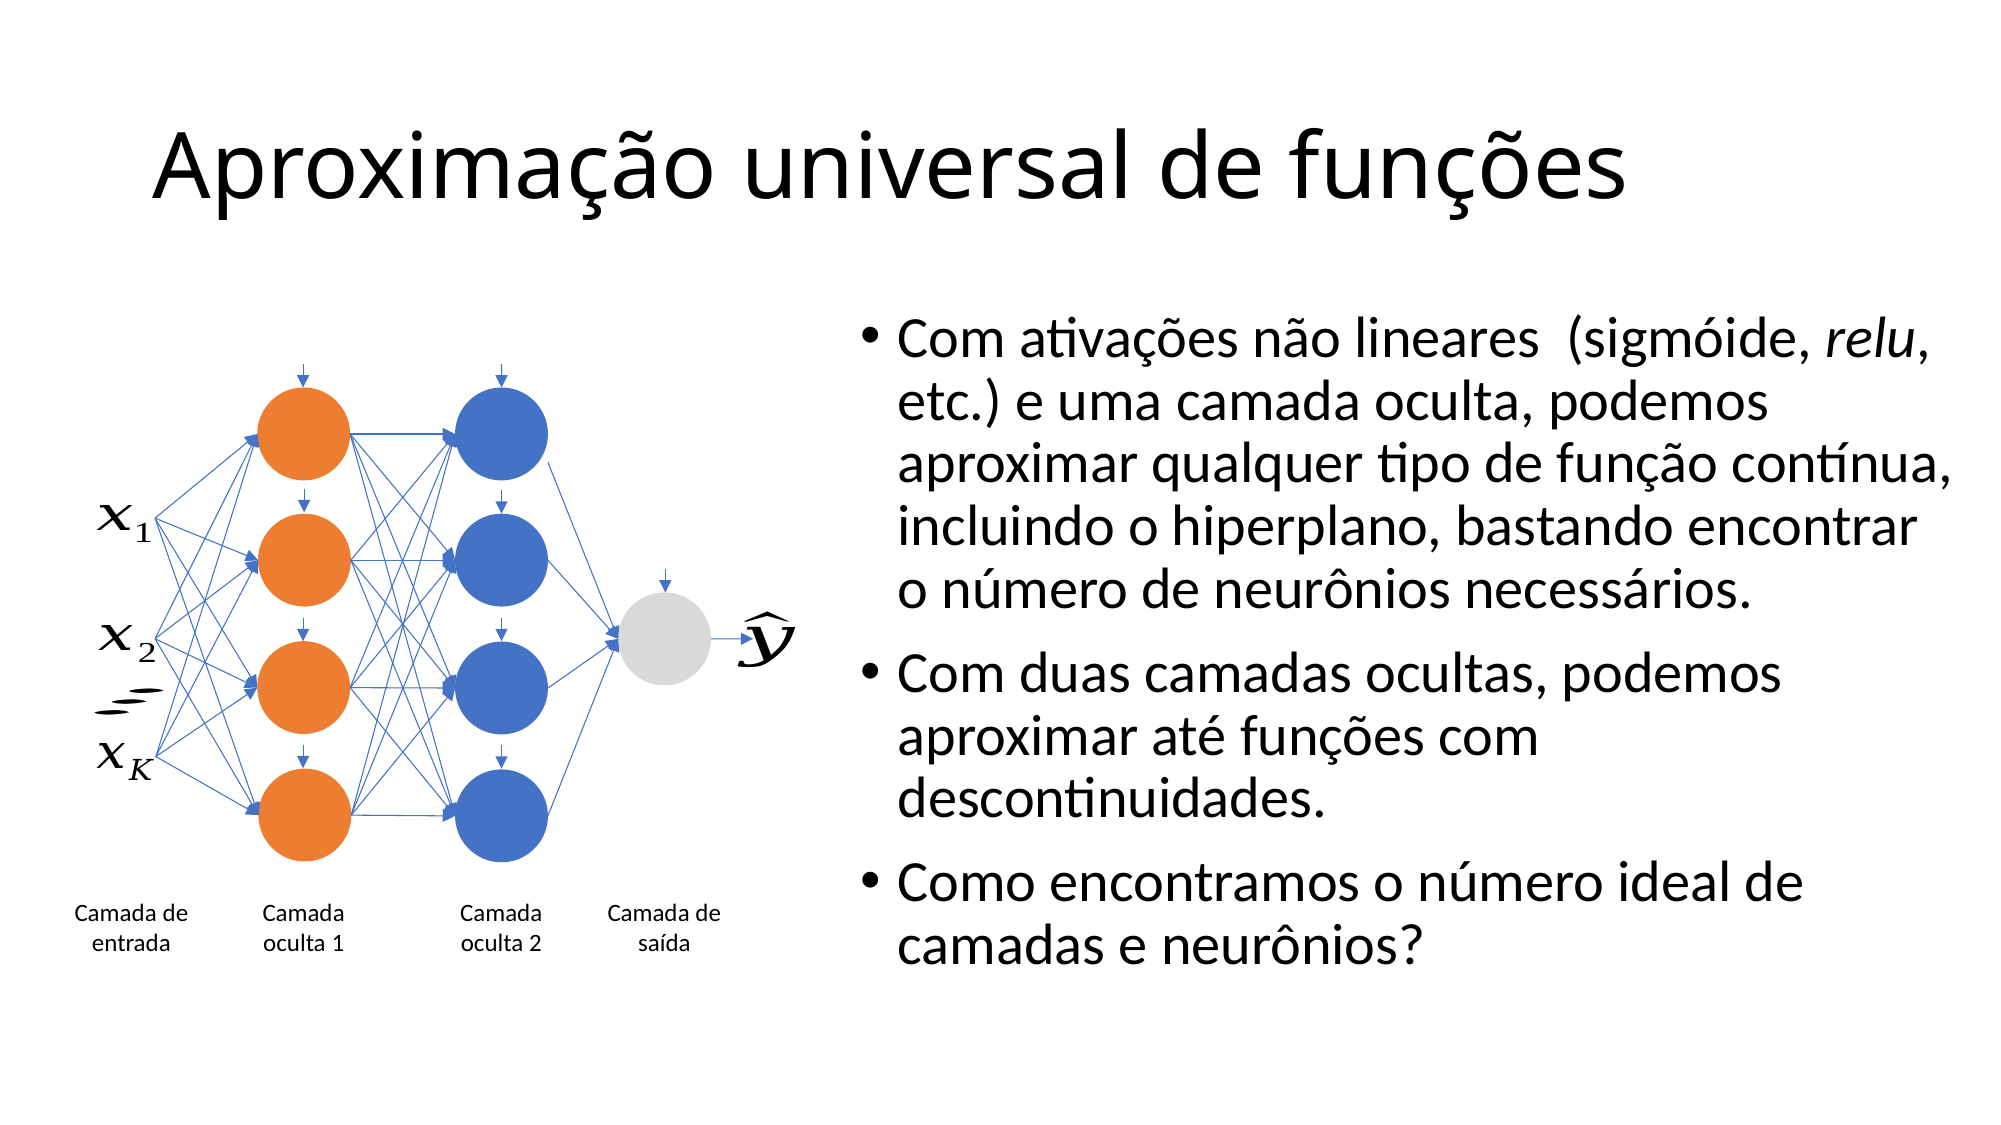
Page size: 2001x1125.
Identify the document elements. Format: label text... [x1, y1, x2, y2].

title Aproximação universal de funções [137, 59, 1863, 278]
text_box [51, 364, 804, 966]
list Com ativações não lineares (sigmóide, relu, etc.) e uma camada oculta, podemos aproximar qualquer tipo de função contínua, incluindo o hiperplano, bastando encontrar o número de neurônios necessários. Com duas camadas ocultas, podemos aproximar até funções com descontinuidades. Como encontramos o número ideal de camadas e neurônios? [845, 299, 1973, 1125]
